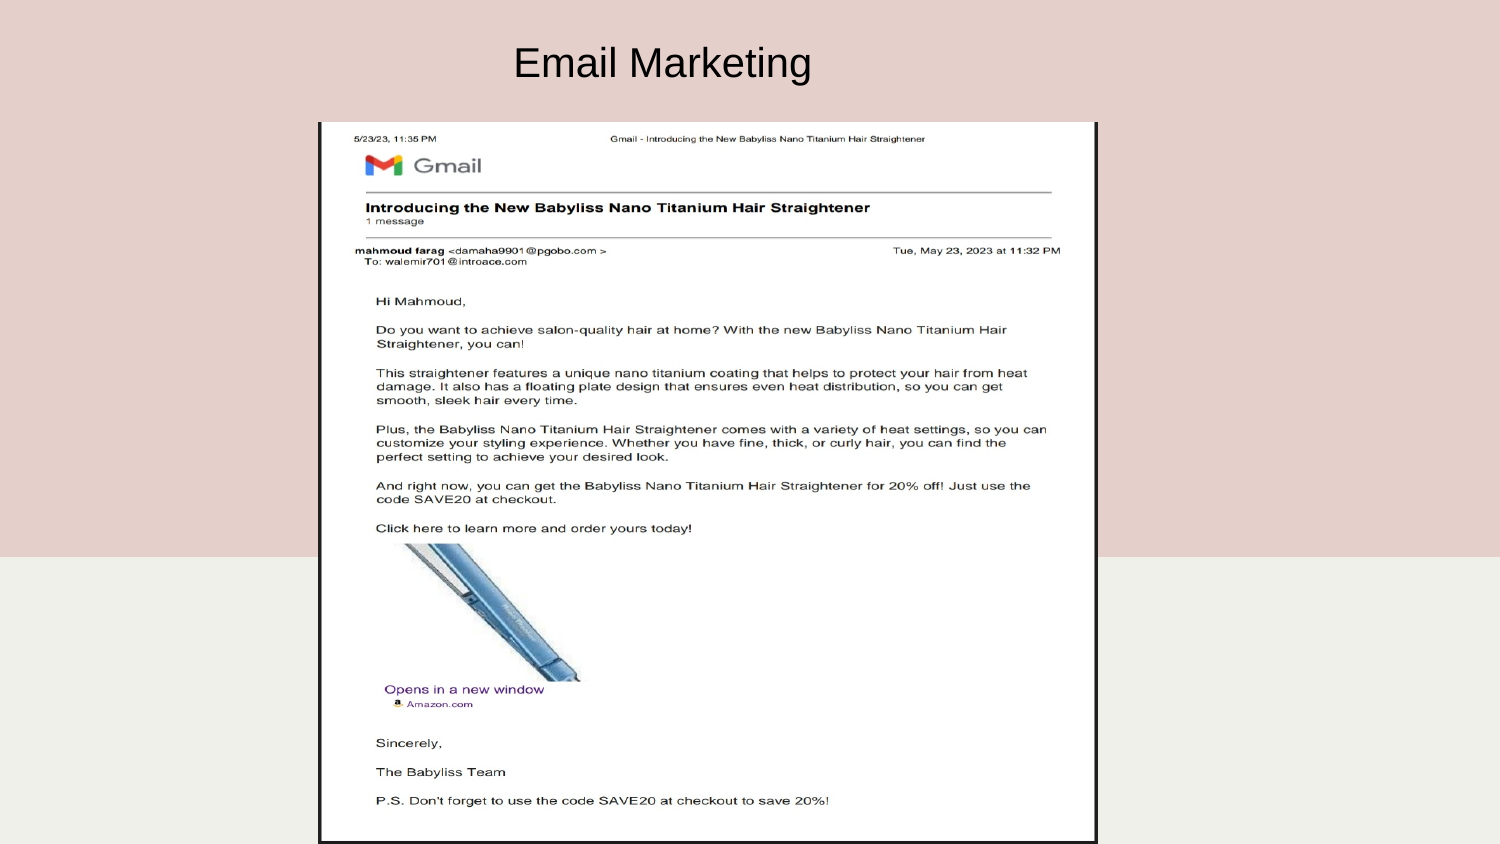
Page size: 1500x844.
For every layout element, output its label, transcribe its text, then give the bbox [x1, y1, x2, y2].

picture [318, 122, 1098, 844]
subtitle Email Marketing [112, 49, 1191, 107]
